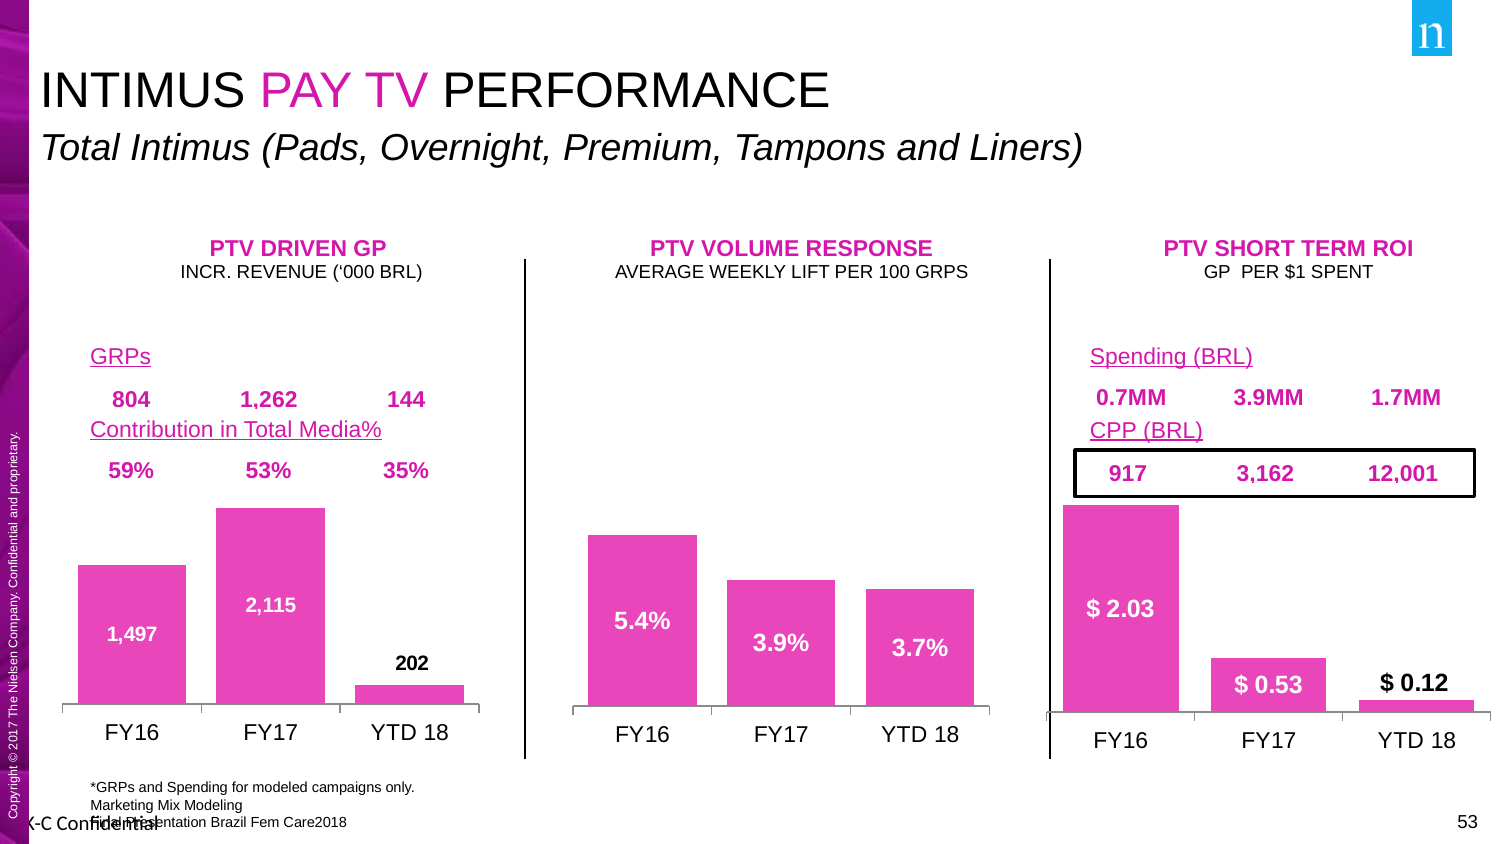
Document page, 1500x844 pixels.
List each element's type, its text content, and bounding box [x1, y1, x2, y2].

text_box CPP (BRL) [1074, 407, 1325, 449]
table_header 804 [63, 384, 199, 409]
table_header 144 [338, 384, 474, 407]
text_box Contribution in Total Media% [75, 407, 475, 450]
text_box Spending (BRL) [1074, 334, 1325, 377]
table_header pTV Short term ROI GP PER $1 SPENT [1060, 228, 1500, 290]
table_header pTV Driven gp Incr. Revenue (‘000 BRL) [80, 228, 523, 290]
table_header 0.7MM [1063, 385, 1199, 408]
chart [37, 450, 501, 760]
picture [1422, 24, 1426, 47]
picture [1432, 24, 1441, 47]
table_header 1.7MM [1338, 385, 1474, 408]
list Total Intimus (Pads, Overnight, Premium, Tampons and Liners) [24, 123, 1413, 162]
chart [549, 450, 1013, 760]
title INTIMUS PAY TV Performance [24, 46, 1413, 118]
text_box *GRPs and Spending for modeled campaigns only. Marketing Mix Modeling Final Presentation Brazil Fem Care2018 [75, 785, 1325, 831]
picture [0, 0, 29, 844]
table_header 1,262 [201, 384, 337, 407]
chart [1037, 450, 1500, 760]
table_header pTV volume Response Average Weekly Lift per 100 GRPs [523, 228, 1060, 290]
text_box GRPs [75, 333, 275, 377]
table_header 3.9MM [1201, 385, 1337, 408]
